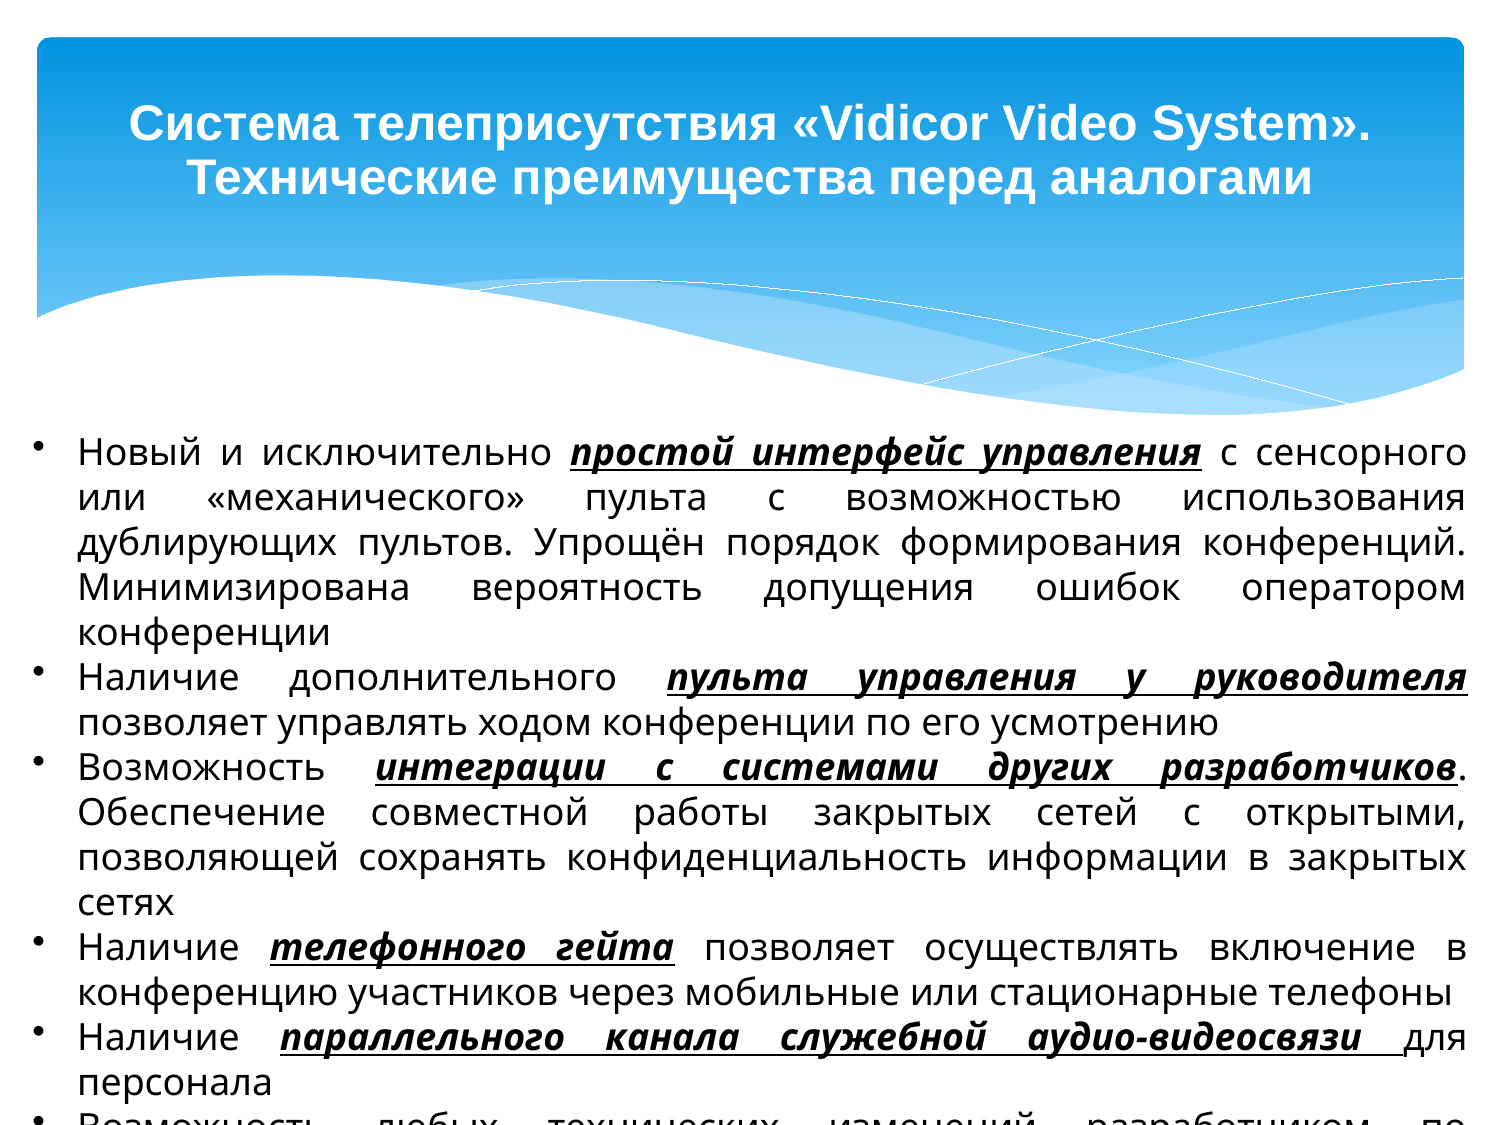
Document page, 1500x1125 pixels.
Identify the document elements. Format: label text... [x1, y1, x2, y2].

text_box Новый и исключительно простой интерфейс управления с сенсорного или «механического» пульта с возможностью использования дублирующих пультов. Упрощён порядок формирования конференций. Минимизирована вероятность допущения ошибок оператором конференции Наличие дополнительного пульта управления у руководителя позволяет управлять ходом конференции по его усмотрению Возможность интеграции с системами других разработчиков. Обеспечение совместной работы закрытых сетей с открытыми, позволяющей сохранять конфиденциальность информации в закрытых сетях Наличие телефонного гейта позволяет осуществлять включение в конференцию участников через мобильные или стационарные телефоны Наличие параллельного канала служебной аудио-видеосвязи для персонала Возможность любых технических изменений разработчиком по предложению МЧС России [17, 420, 1483, 1125]
text_box Система телеприсутствия «Vidicor Video System». Технические преимущества перед аналогами [29, 89, 1471, 213]
